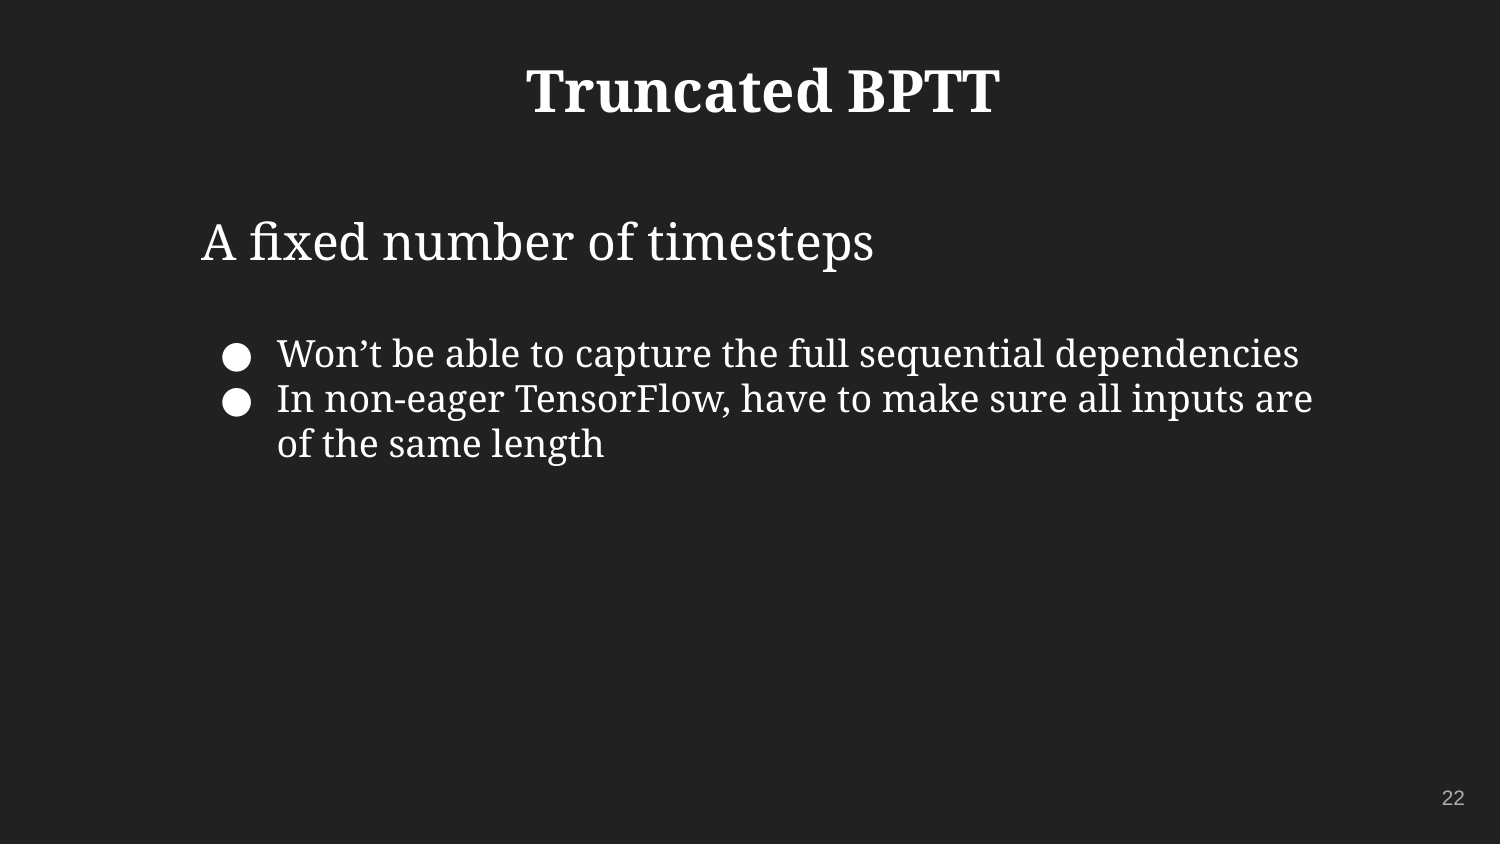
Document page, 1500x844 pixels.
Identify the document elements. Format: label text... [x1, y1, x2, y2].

slide_number ‹#› [1389, 764, 1480, 830]
text_box A fixed number of timesteps Won’t be able to capture the full sequential dependencies In non-eager TensorFlow, have to make sure all inputs are of the same length [186, 195, 1341, 718]
title Truncated BPTT [99, 38, 1428, 164]
